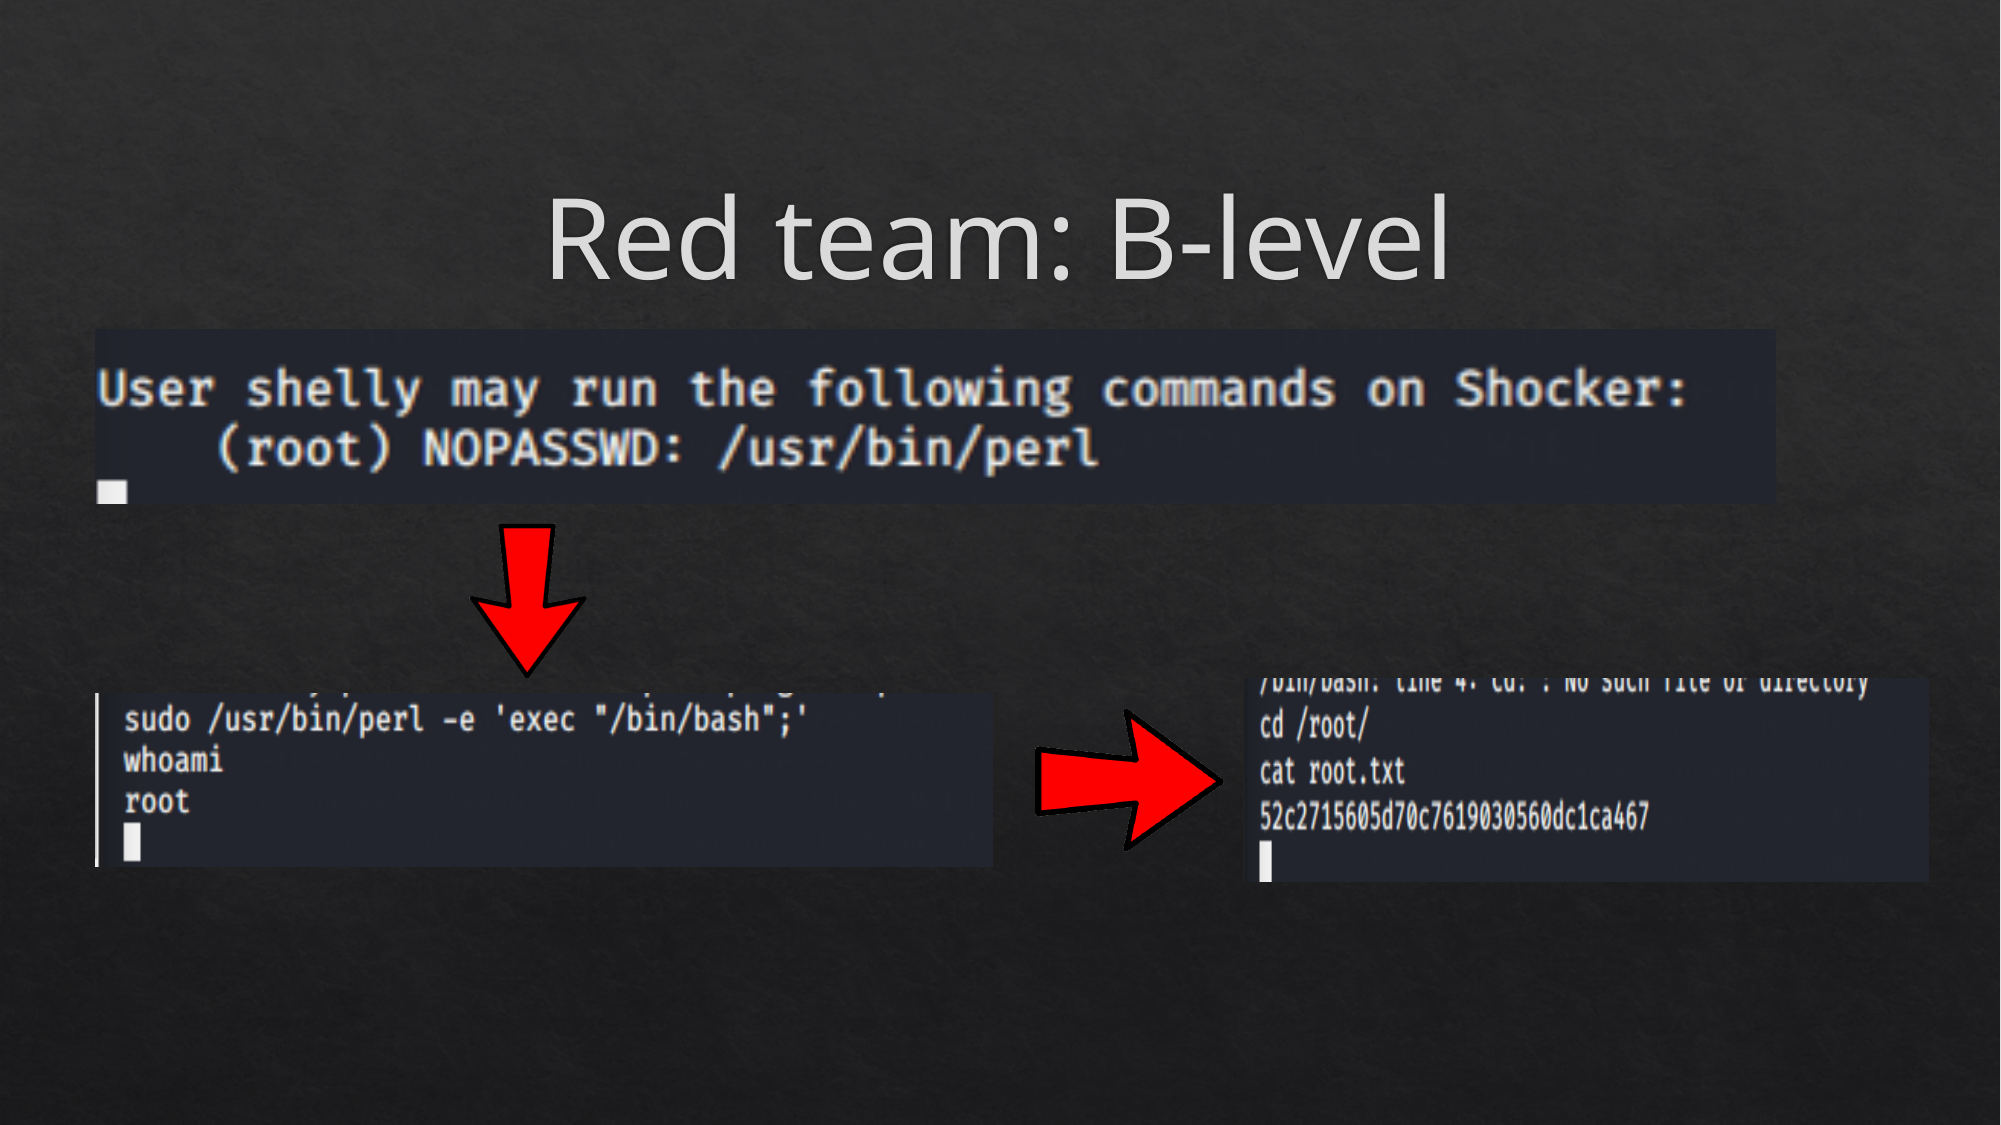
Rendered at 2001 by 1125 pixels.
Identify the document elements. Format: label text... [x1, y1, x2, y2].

picture [95, 329, 1776, 504]
picture [1243, 678, 1929, 883]
title Red team: B-level [277, 149, 1721, 310]
picture [95, 693, 993, 868]
picture [450, 524, 606, 679]
picture [1035, 708, 1224, 852]
